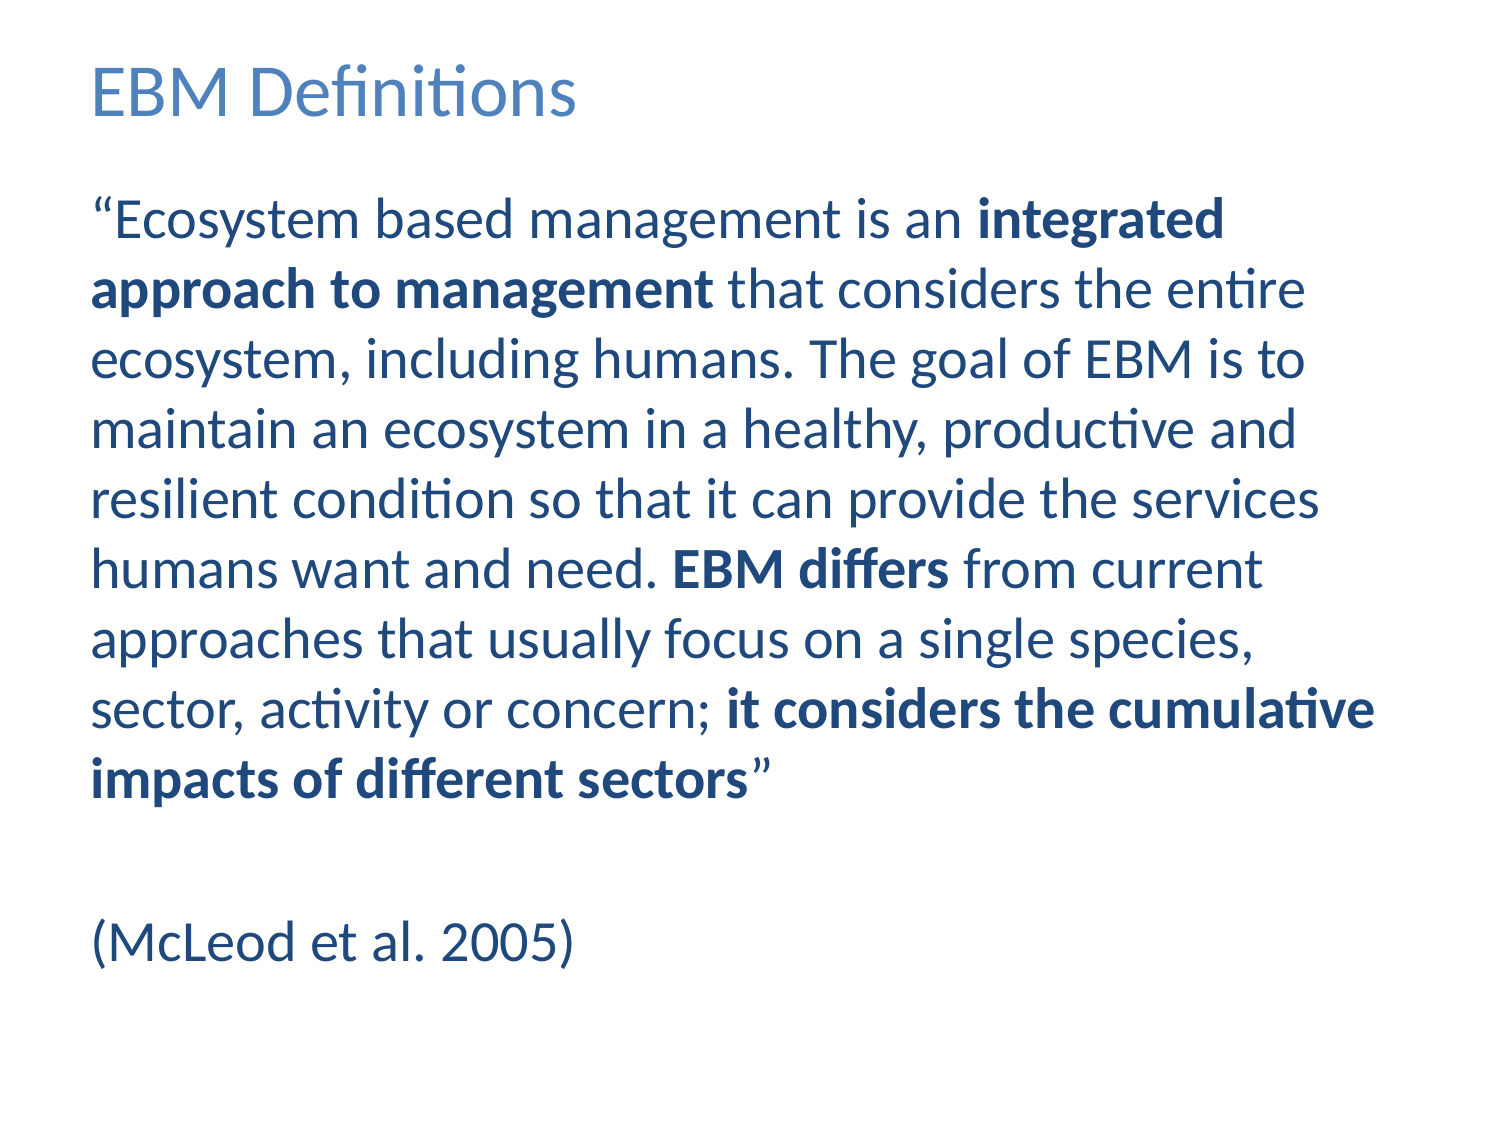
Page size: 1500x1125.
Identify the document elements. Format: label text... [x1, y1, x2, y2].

list “Ecosystem based management is an integrated approach to management that considers the entire ecosystem, including humans. The goal of EBM is to maintain an ecosystem in a healthy, productive and resilient condition so that it can provide the services humans want and need. EBM differs from current approaches that usually focus on a single species, sector, activity or concern; it considers the cumulative impacts of different sectors” (McLeod et al. 2005) [75, 172, 1425, 1090]
title EBM Definitions [75, 30, 1425, 144]
